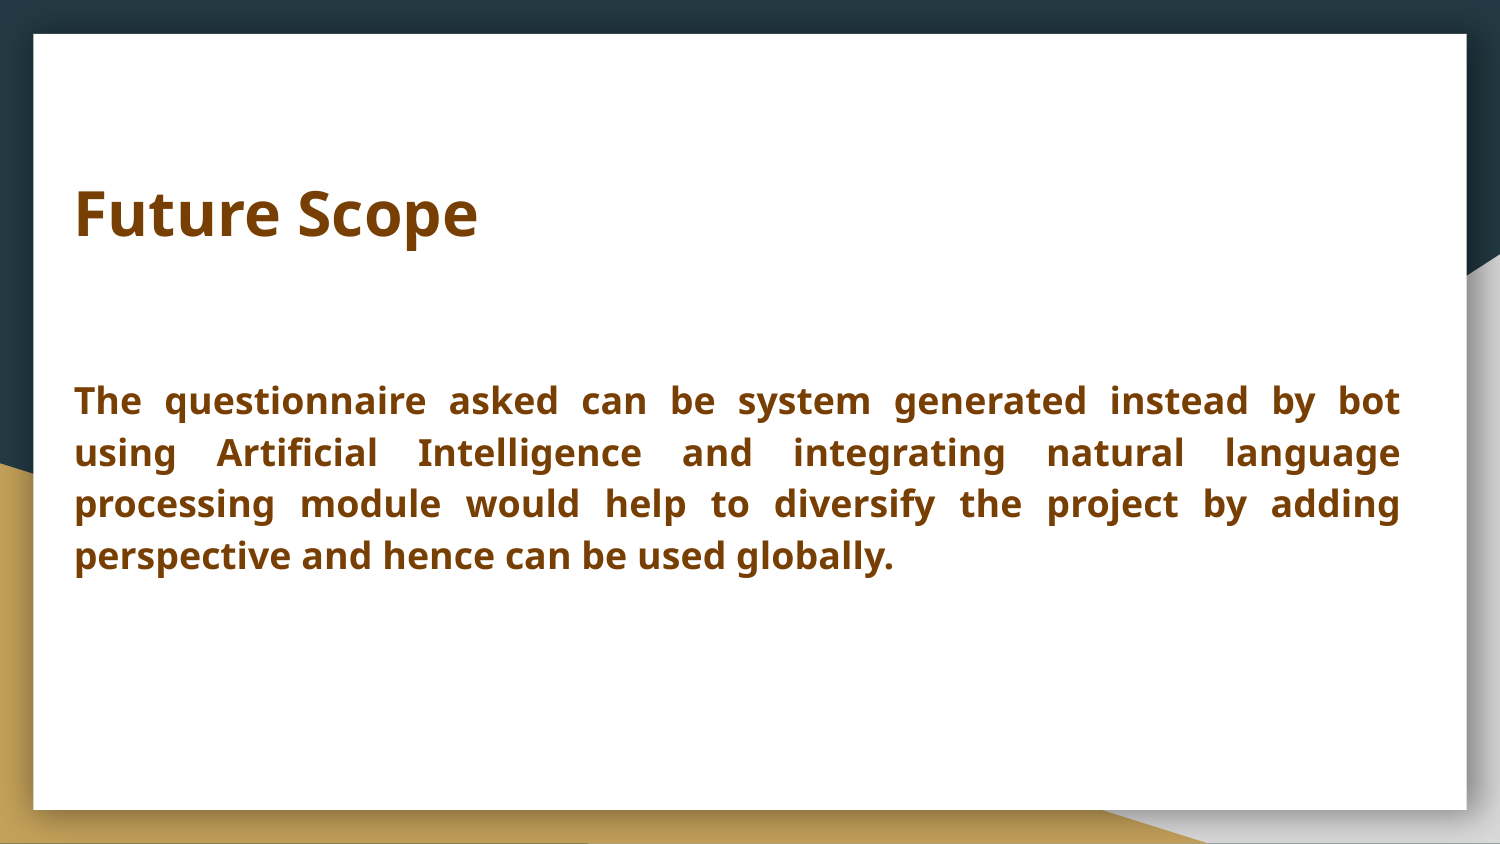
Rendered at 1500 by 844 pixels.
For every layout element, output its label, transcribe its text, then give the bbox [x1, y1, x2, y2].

text_box Future Scope The questionnaire asked can be system generated instead by bot using Artificial Intelligence and integrating natural language processing module would help to diversify the project by adding perspective and hence can be used globally. [58, 115, 1418, 729]
